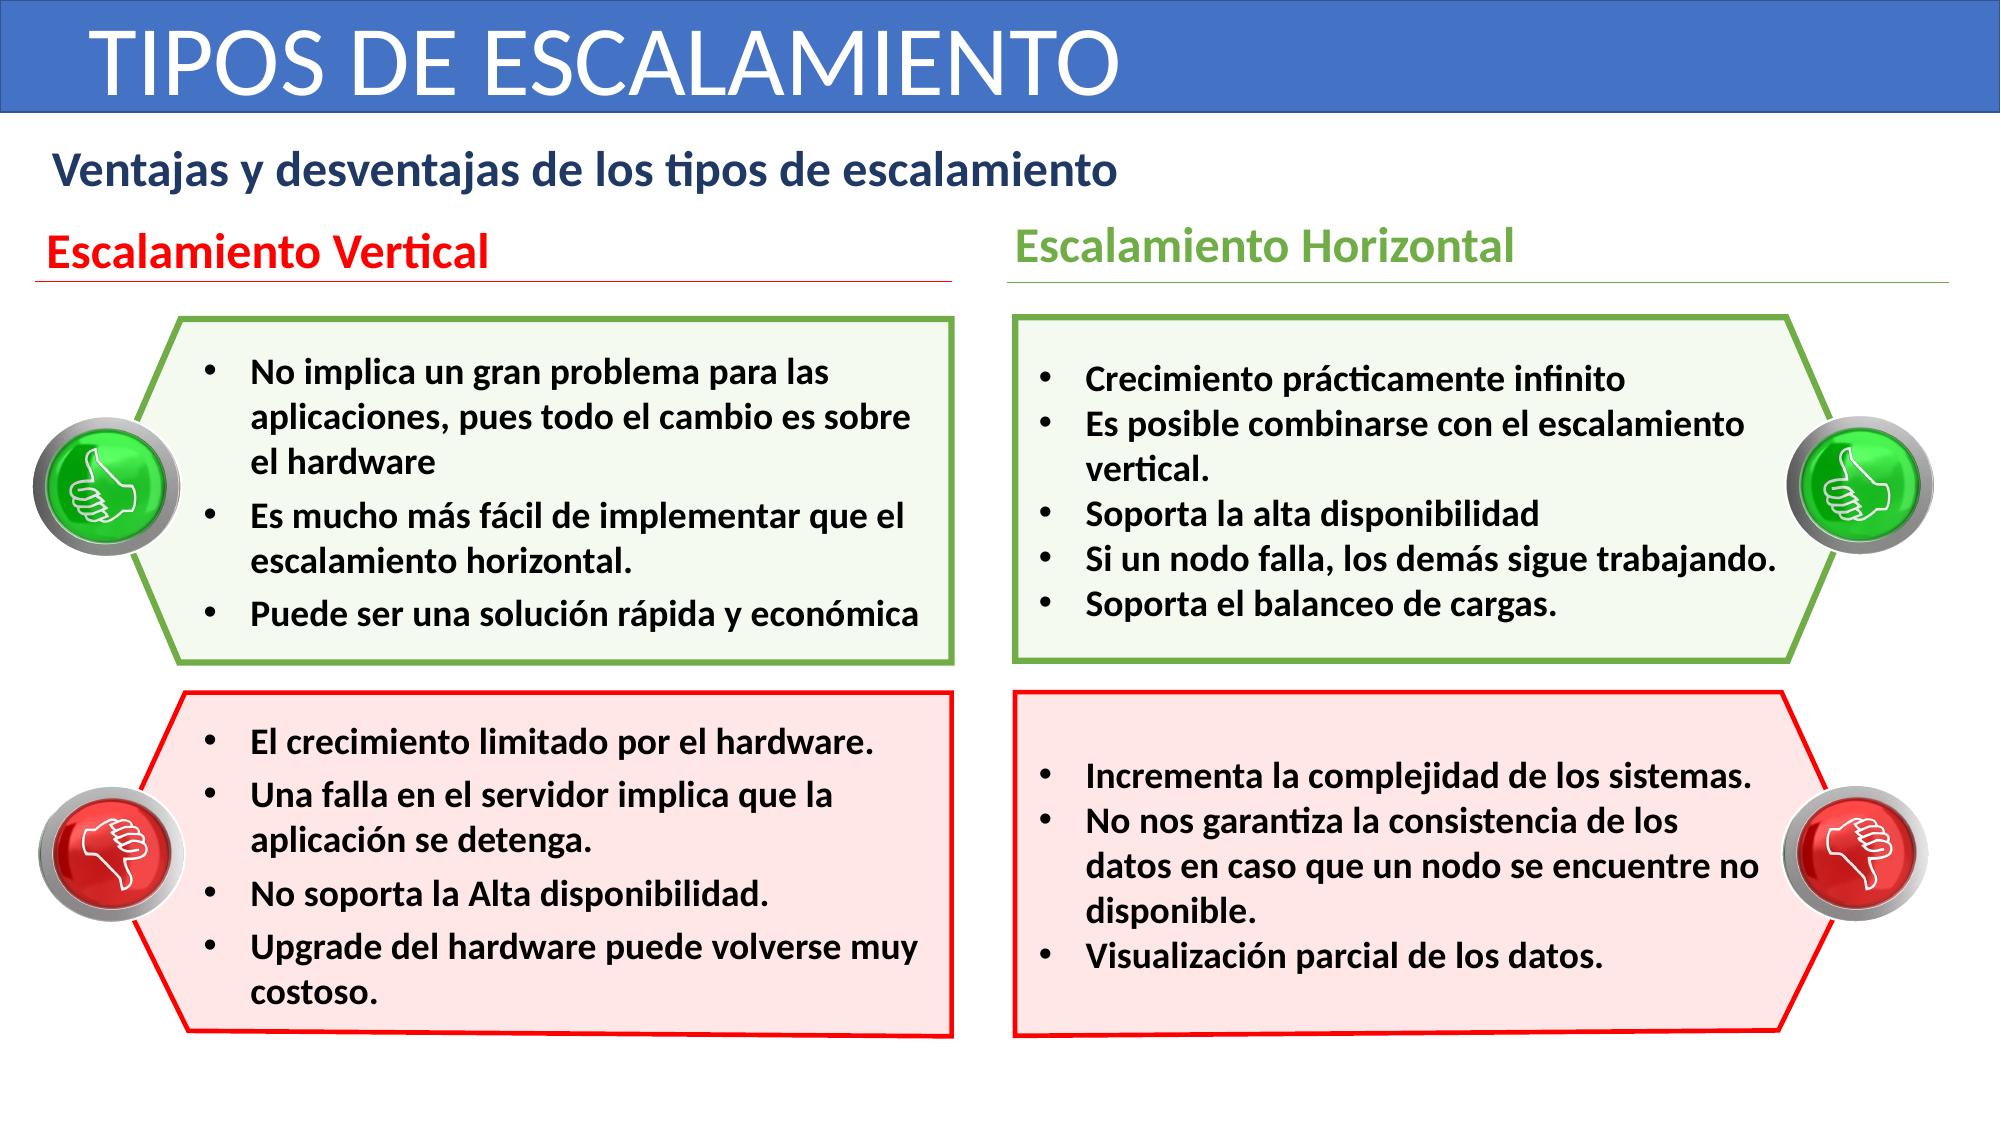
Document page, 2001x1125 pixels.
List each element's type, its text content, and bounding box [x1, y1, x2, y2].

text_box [1015, 692, 1930, 1036]
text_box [37, 692, 952, 1037]
text_box TIPOS DE ESCALAMIENTO [0, 0, 2000, 113]
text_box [999, 205, 1950, 283]
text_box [31, 318, 952, 663]
text_box Ventajas y desventajas de los tipos de escalamiento [37, 128, 1925, 204]
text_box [31, 211, 981, 288]
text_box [1015, 317, 1936, 661]
